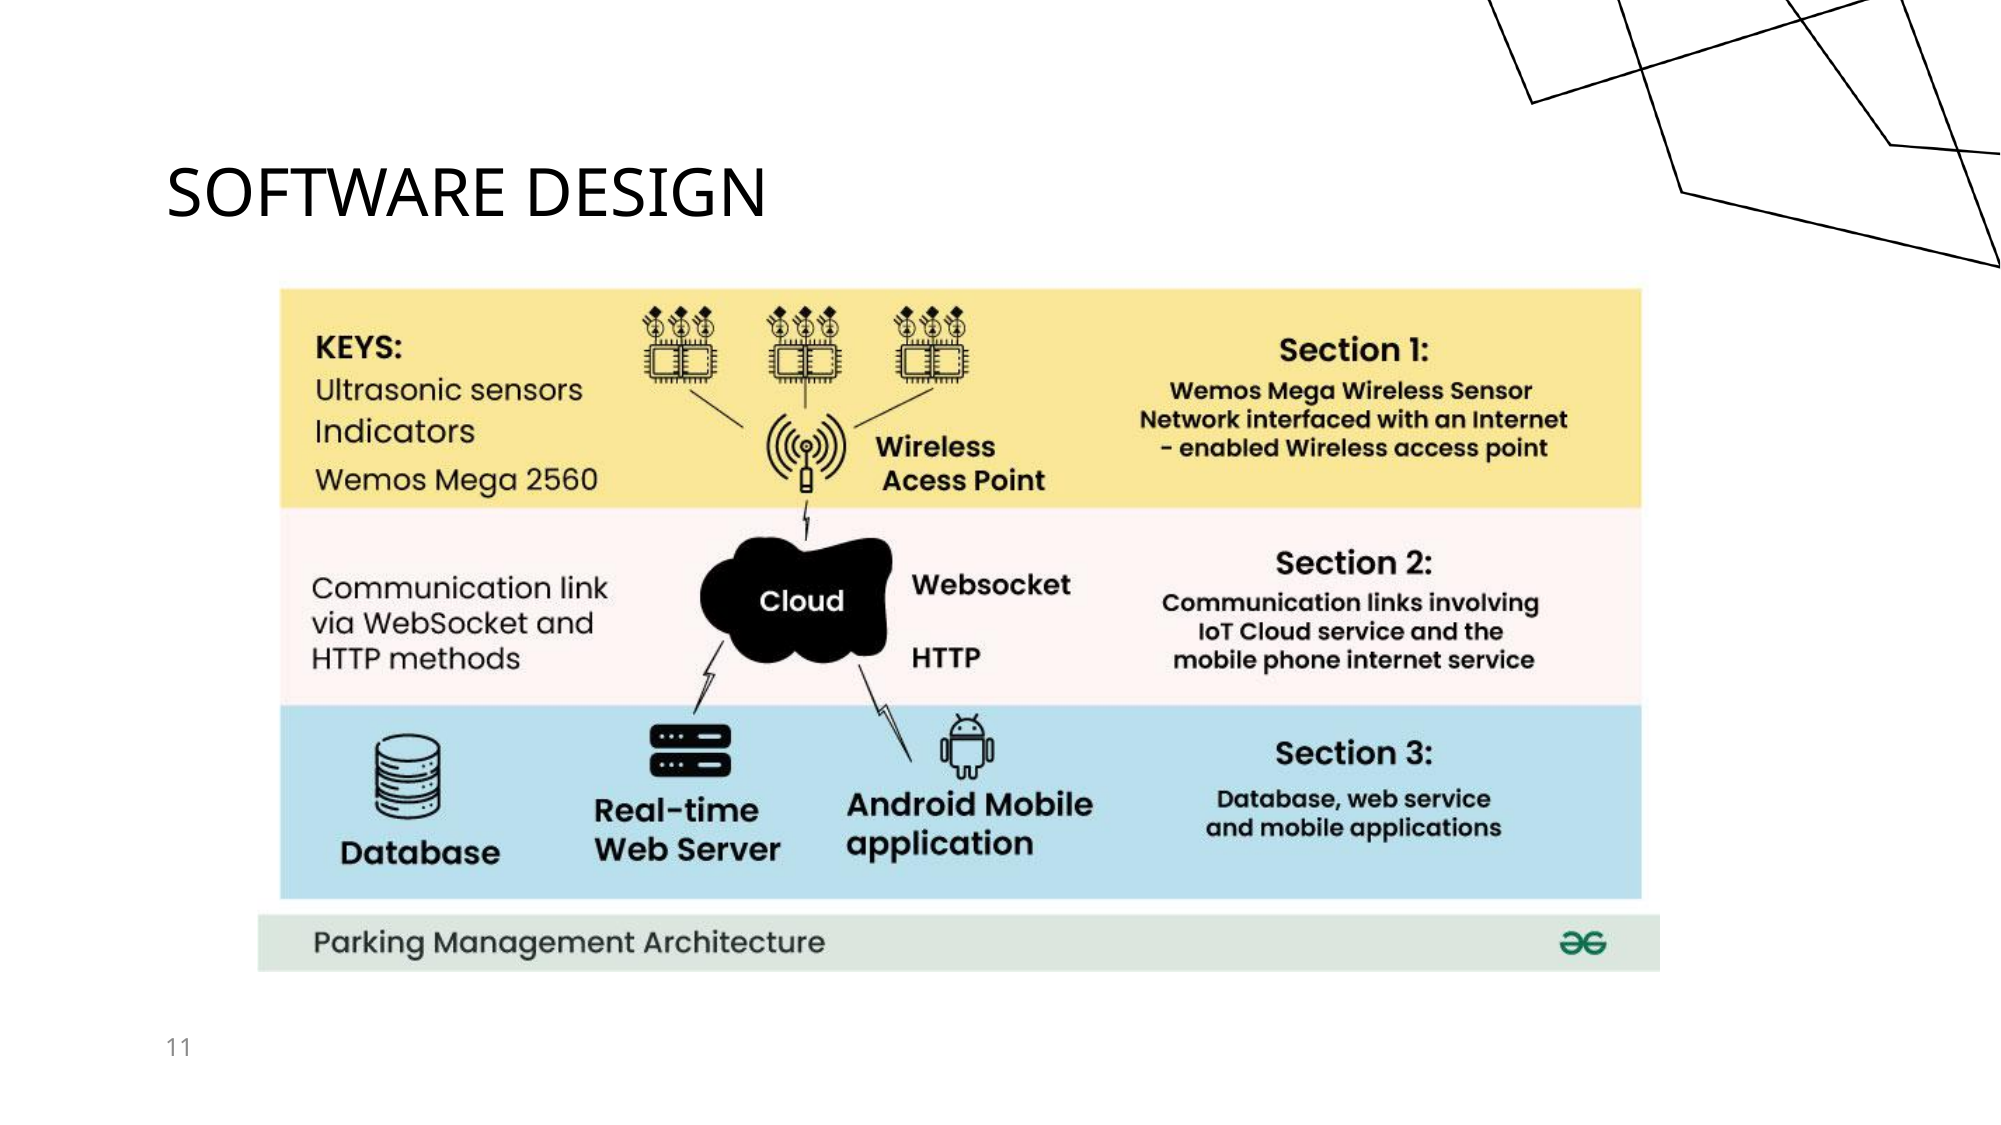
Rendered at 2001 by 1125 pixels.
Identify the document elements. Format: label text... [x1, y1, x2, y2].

picture [257, 269, 1660, 972]
slide_number 11 [150, 1024, 254, 1074]
picture [1412, 0, 2001, 277]
title SOFTWARE DESIGN [151, 95, 1850, 295]
